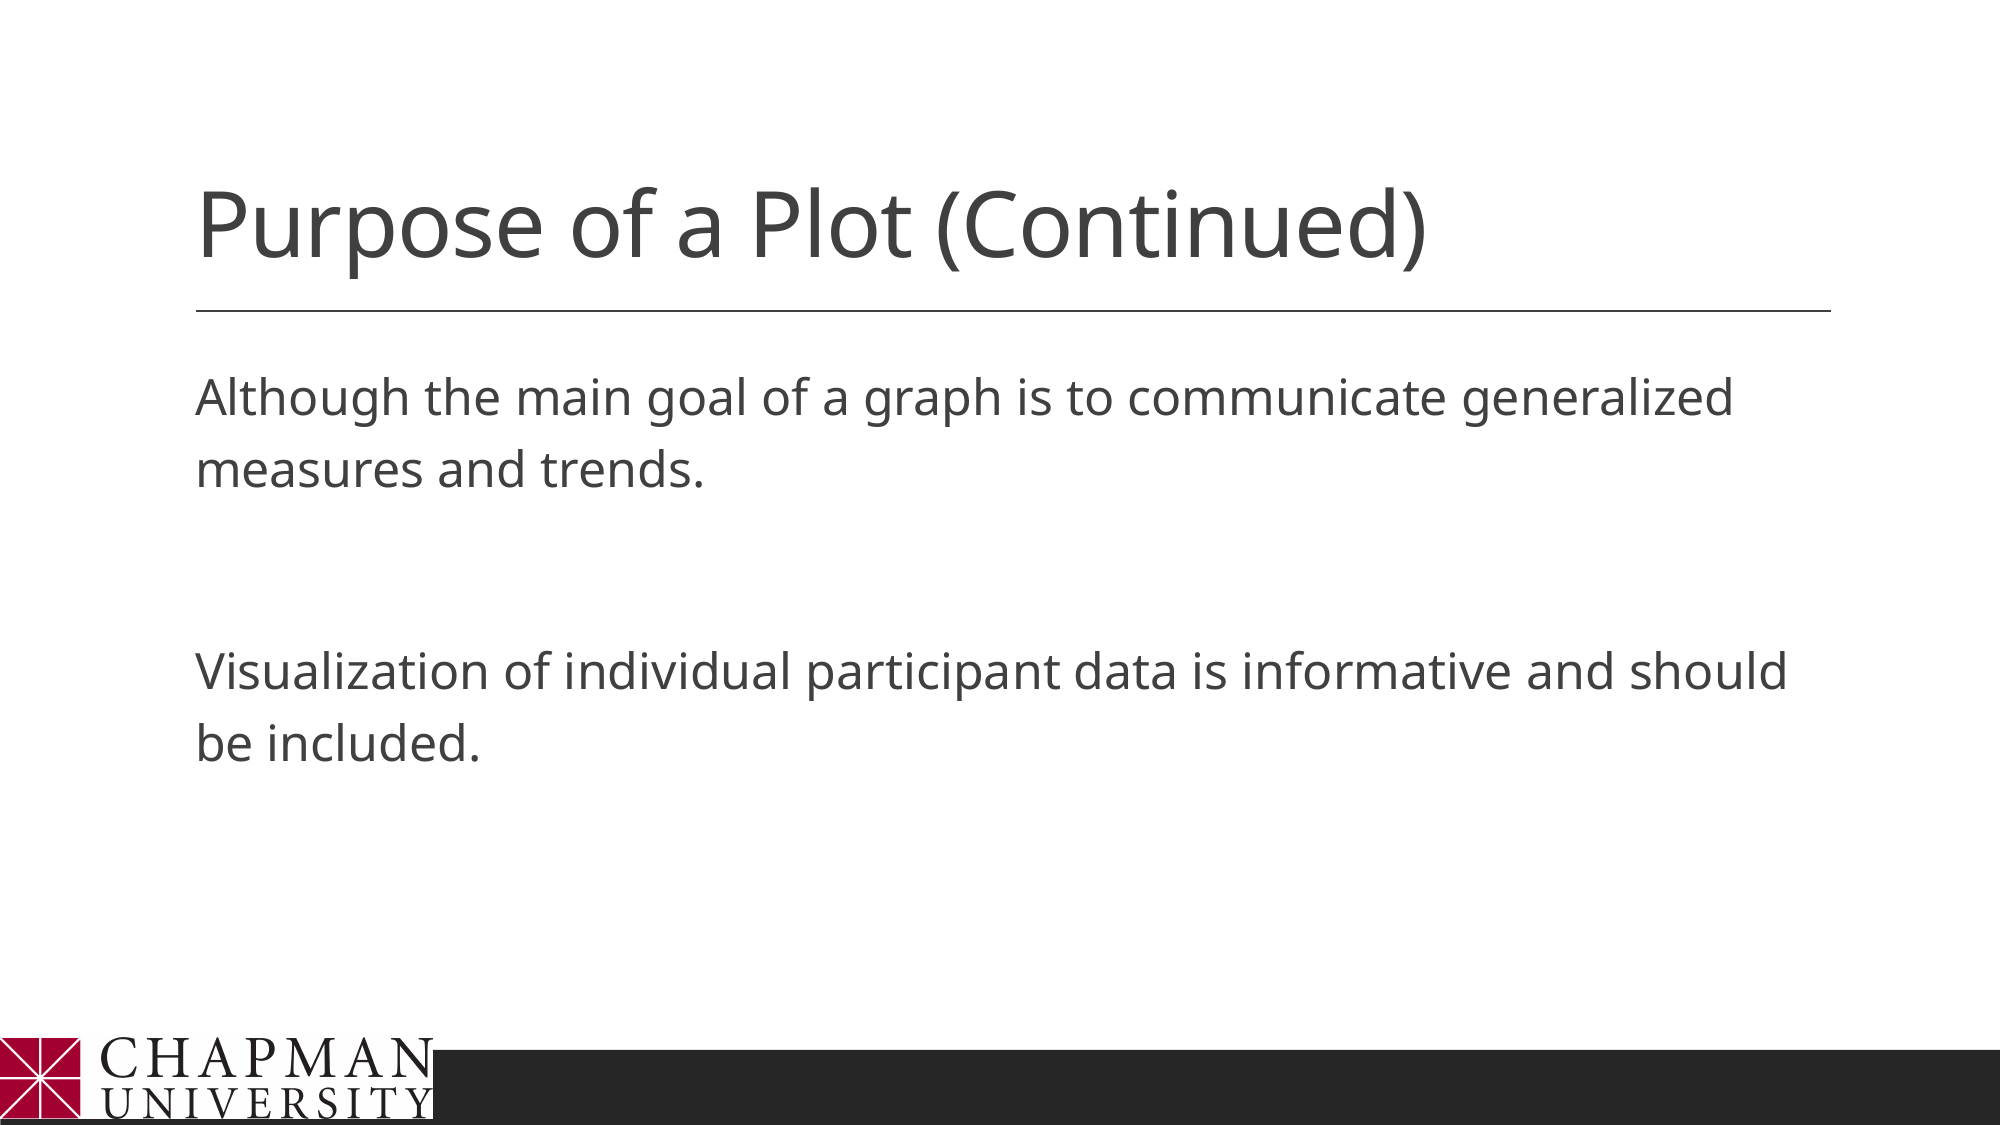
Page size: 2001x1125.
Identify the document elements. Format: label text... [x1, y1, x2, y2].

list Although the main goal of a graph is to communicate generalized measures and trends. Visualization of individual participant data is informative and should be included. [180, 345, 1830, 963]
picture [0, 1036, 434, 1120]
title Purpose of a Plot (Continued) [180, 47, 1830, 285]
